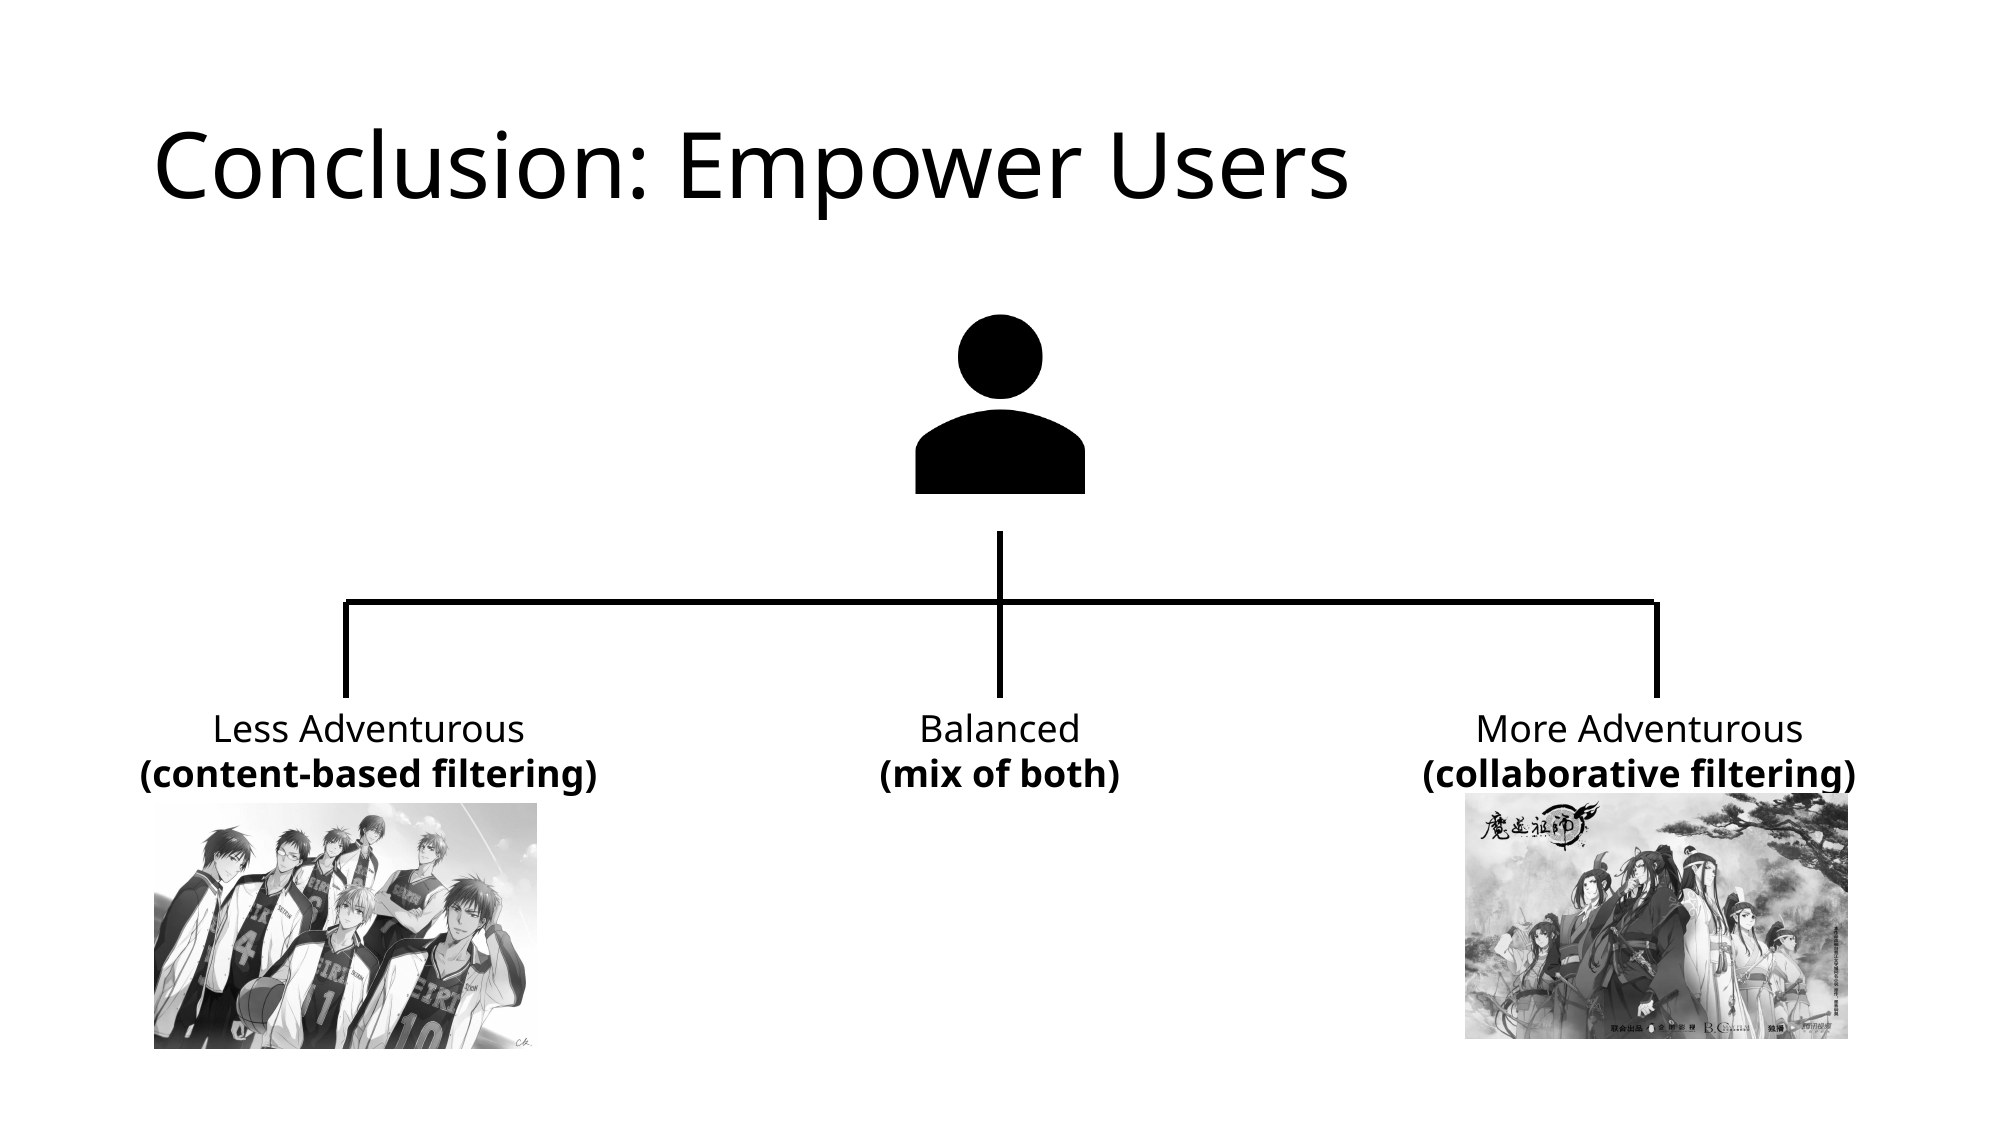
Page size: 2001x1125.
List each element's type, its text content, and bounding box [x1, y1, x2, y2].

title Conclusion: Empower Users [137, 59, 1863, 278]
picture [1465, 793, 1848, 1039]
text_box More Adventurous (collaborative filtering) [1365, 697, 1914, 803]
picture [873, 277, 1127, 531]
text_box Balanced (mix of both) [740, 697, 1260, 803]
text_box Less Adventurous (content-based filtering) [86, 697, 652, 803]
picture [154, 803, 537, 1050]
